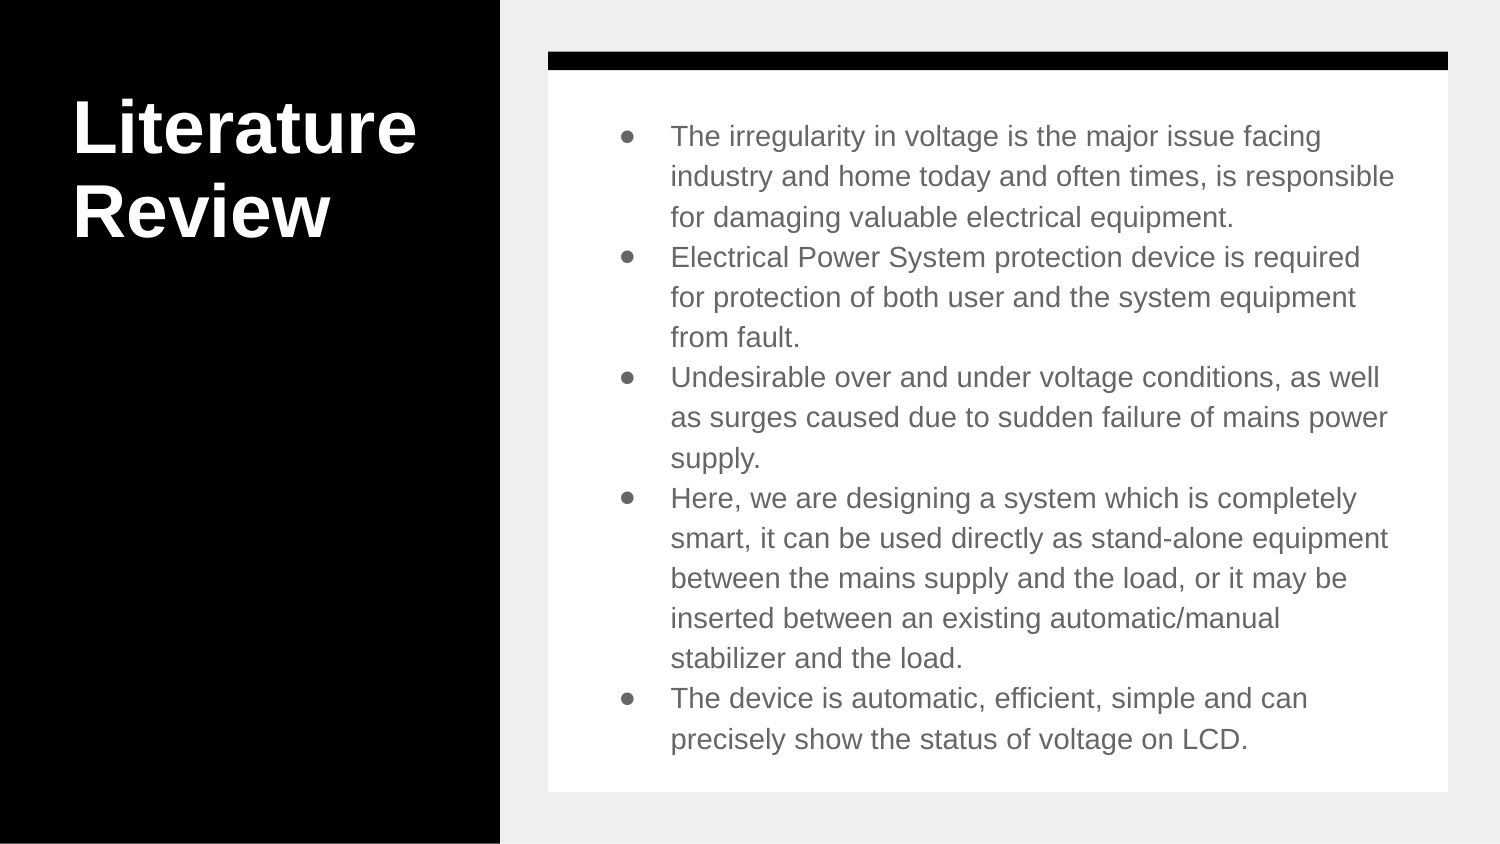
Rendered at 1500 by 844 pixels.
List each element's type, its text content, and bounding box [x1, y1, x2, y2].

title Literature Review [57, 70, 443, 792]
list The irregularity in voltage is the major issue facing industry and home today and often times, is responsible for damaging valuable electrical equipment. Electrical Power System protection device is required for protection of both user and the system equipment from fault. Undesirable over and under voltage conditions, as well as surges caused due to sudden failure of mains power supply. Here, we are designing a system which is completely smart, it can be used directly as stand-alone equipment between the mains supply and the load, or it may be inserted between an existing automatic/manual stabilizer and the load. The device is automatic, efficient, simple and can precisely show the status of voltage on LCD. [580, 97, 1416, 756]
